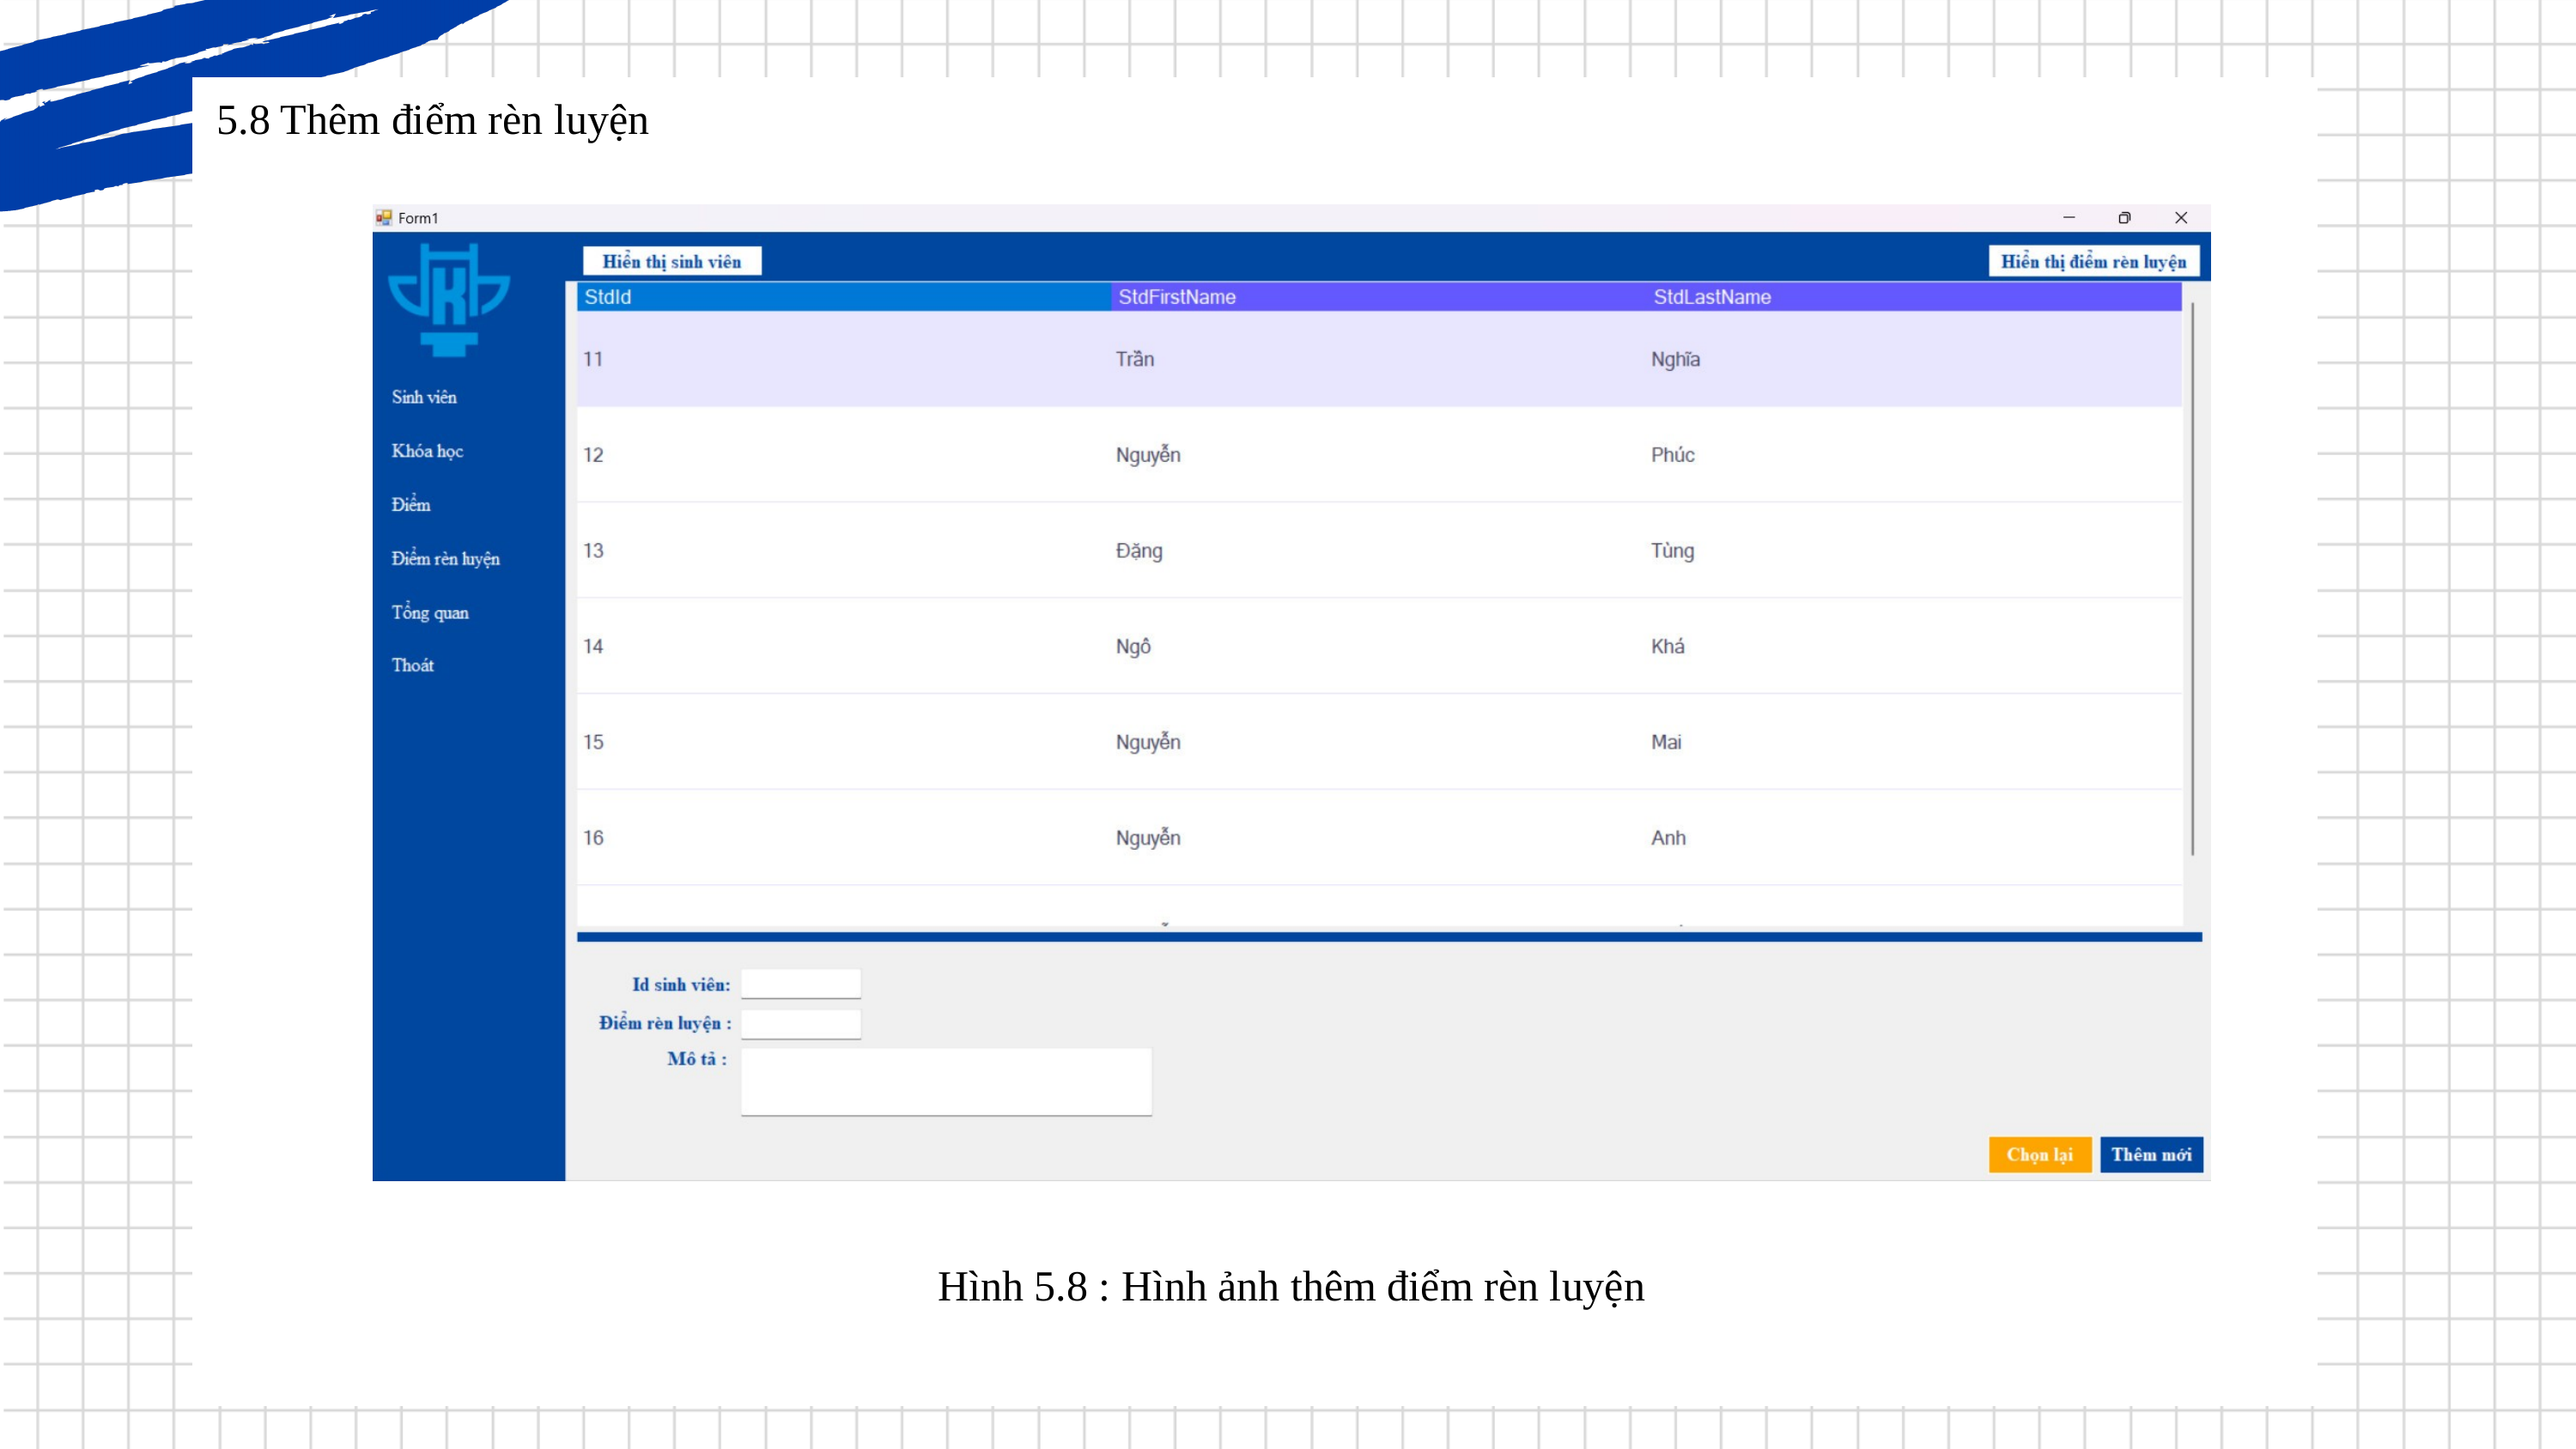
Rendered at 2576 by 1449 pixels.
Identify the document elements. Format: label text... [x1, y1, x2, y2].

text_box [3, 0, 2576, 1449]
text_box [191, 76, 2318, 1407]
picture [373, 203, 2211, 1181]
text_box 5.8 Thêm điểm rèn luyện [204, 69, 2306, 74]
text_box [0, 0, 550, 212]
